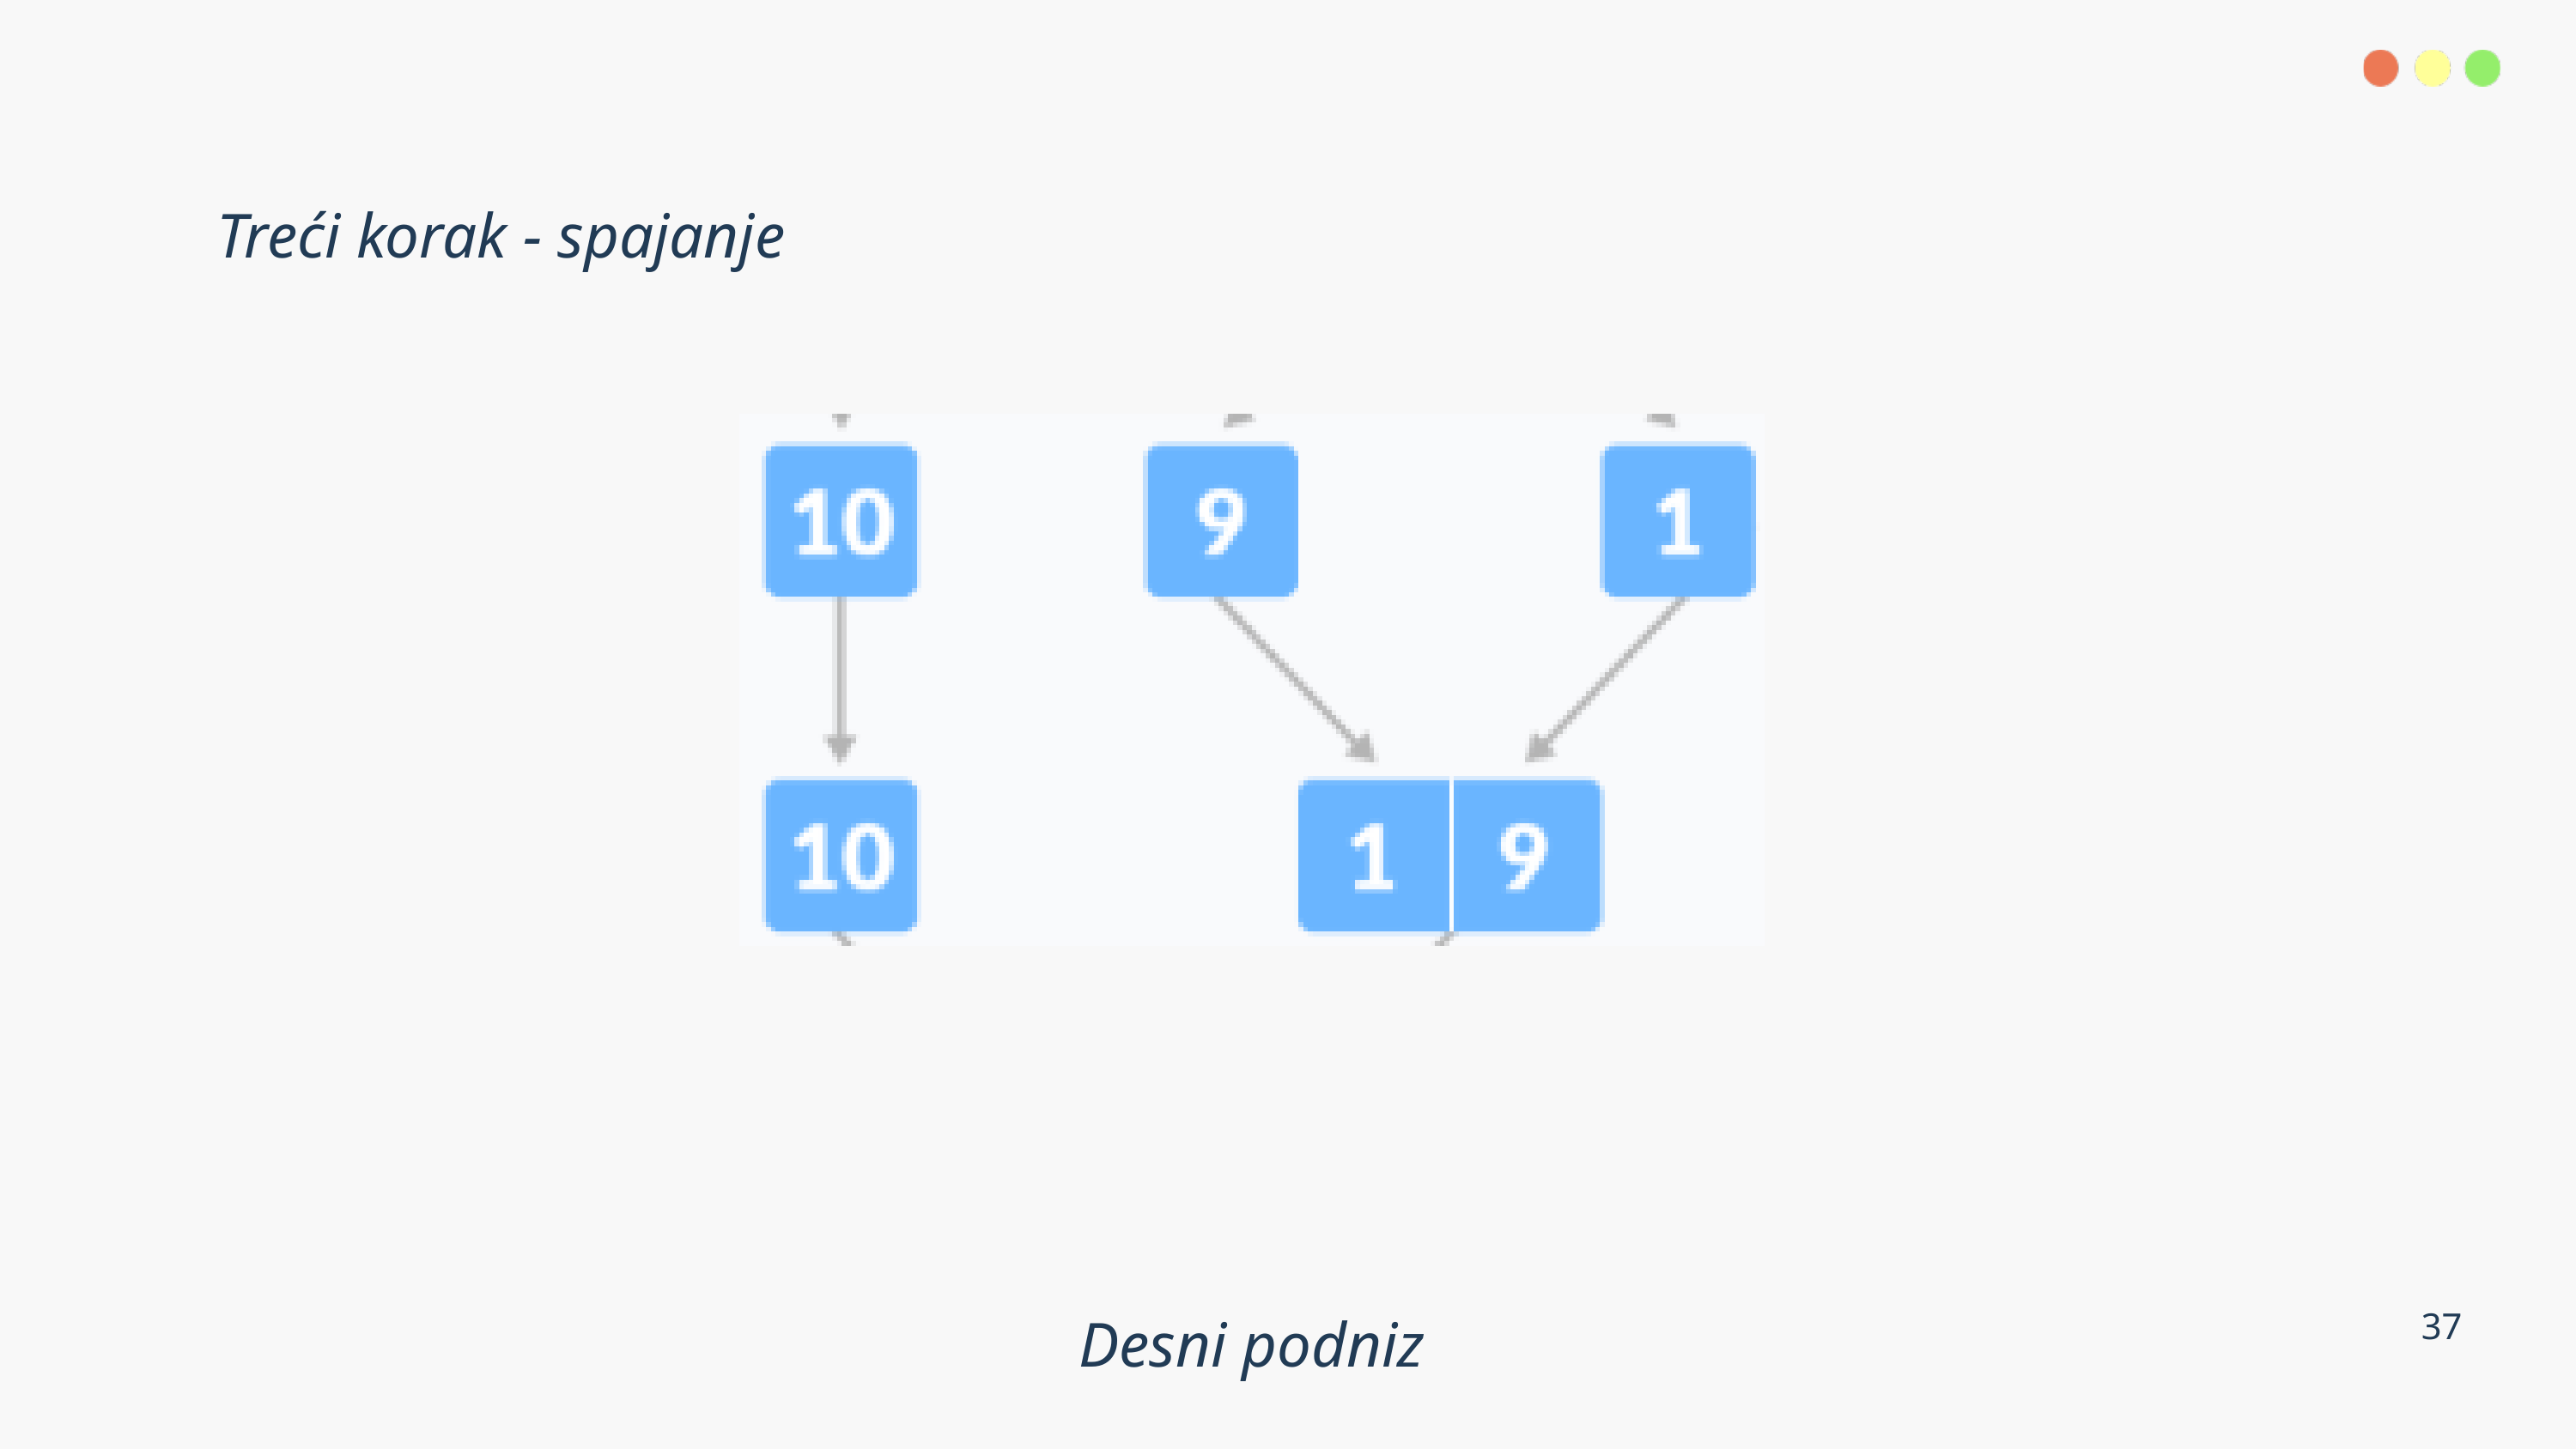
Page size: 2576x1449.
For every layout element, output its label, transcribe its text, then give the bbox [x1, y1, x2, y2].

text_box [2363, 50, 2501, 87]
text_box Treći korak - spajanje [212, 185, 790, 270]
text_box Desni podniz [623, 1294, 1880, 1379]
text_box 37 [2421, 1296, 2463, 1348]
text_box [738, 414, 1765, 946]
